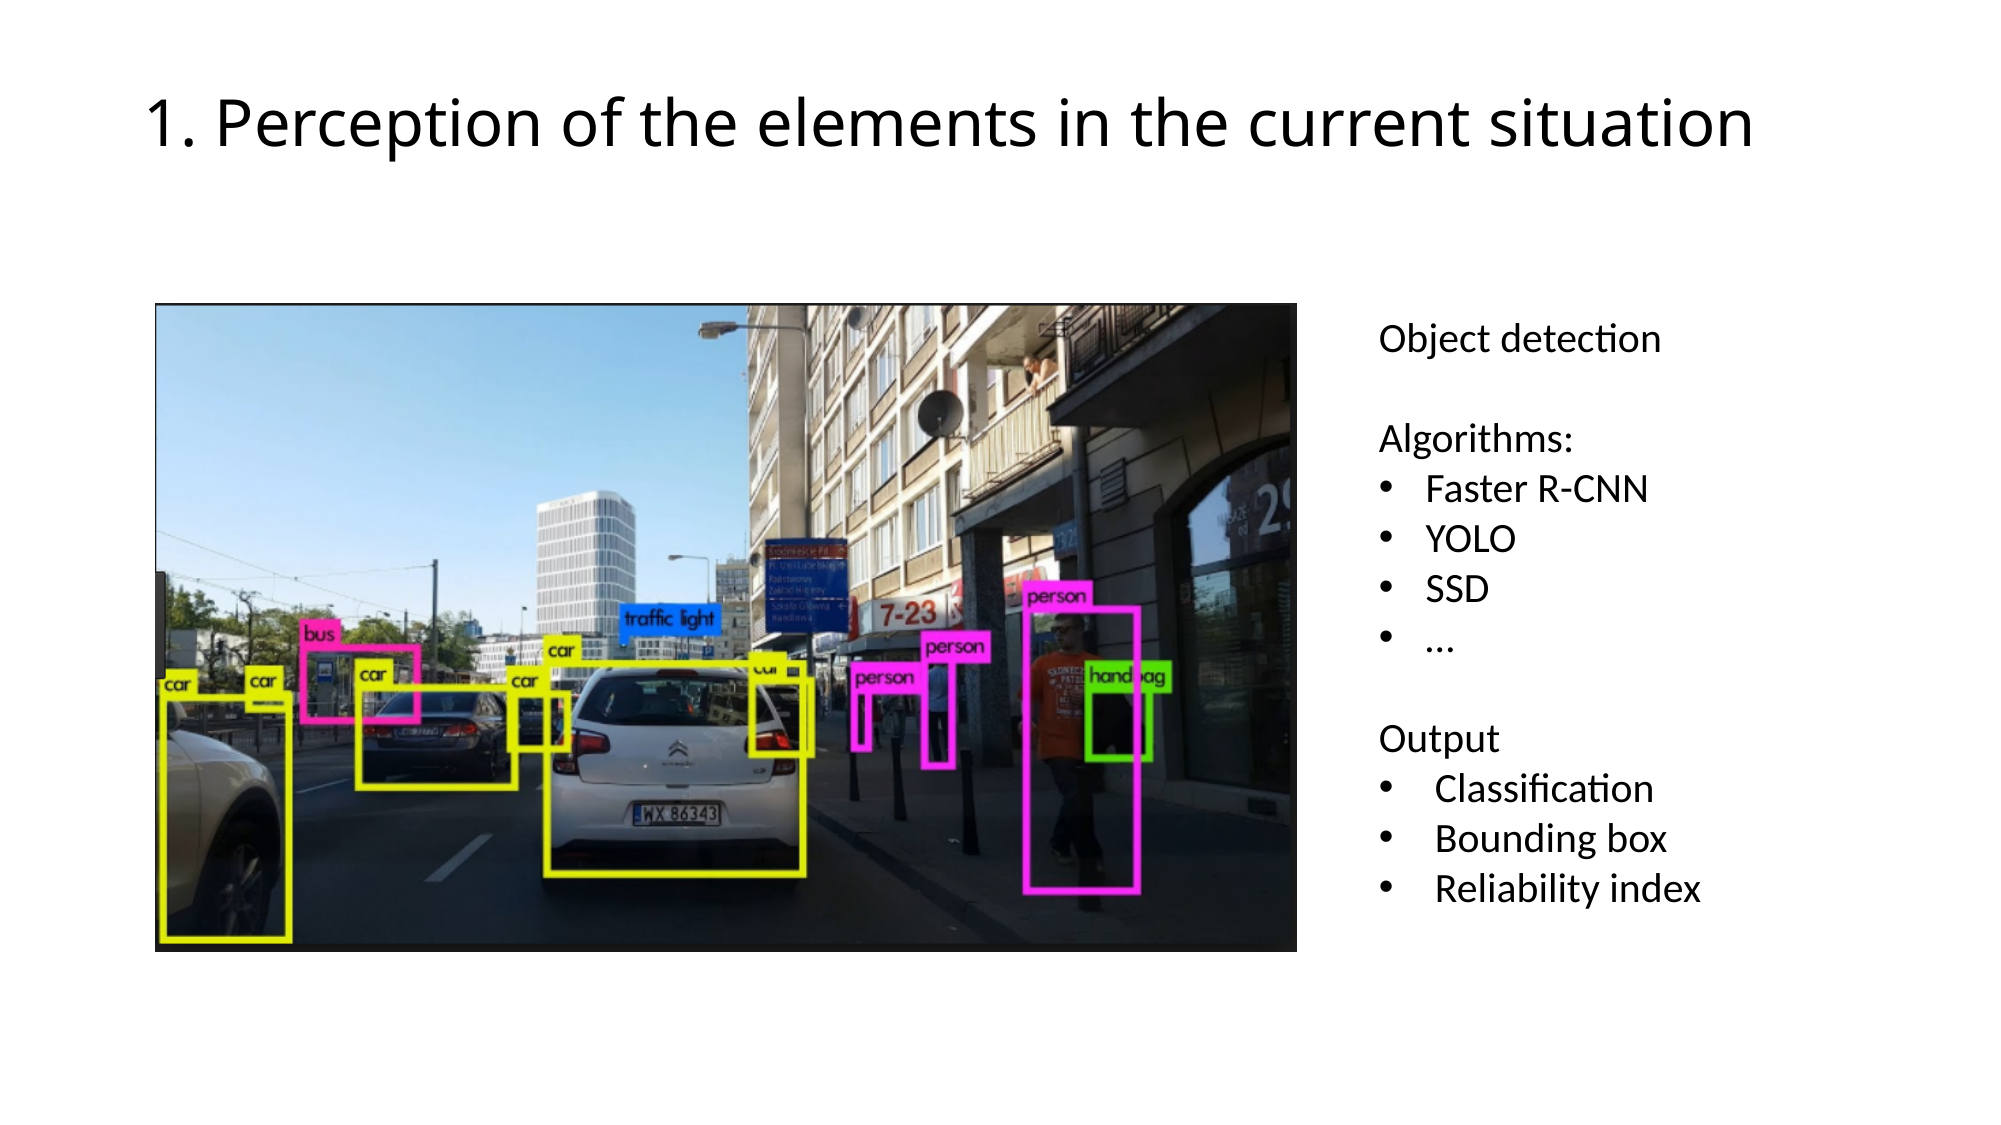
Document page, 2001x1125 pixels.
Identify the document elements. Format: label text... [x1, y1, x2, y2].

picture [155, 303, 1297, 952]
title 1. Perception of the elements in the current situation [128, 59, 1854, 278]
text_box Object detection Algorithms: Faster R-CNN YOLO SSD … Output Classification Bounding box Reliability index [1363, 303, 1804, 919]
